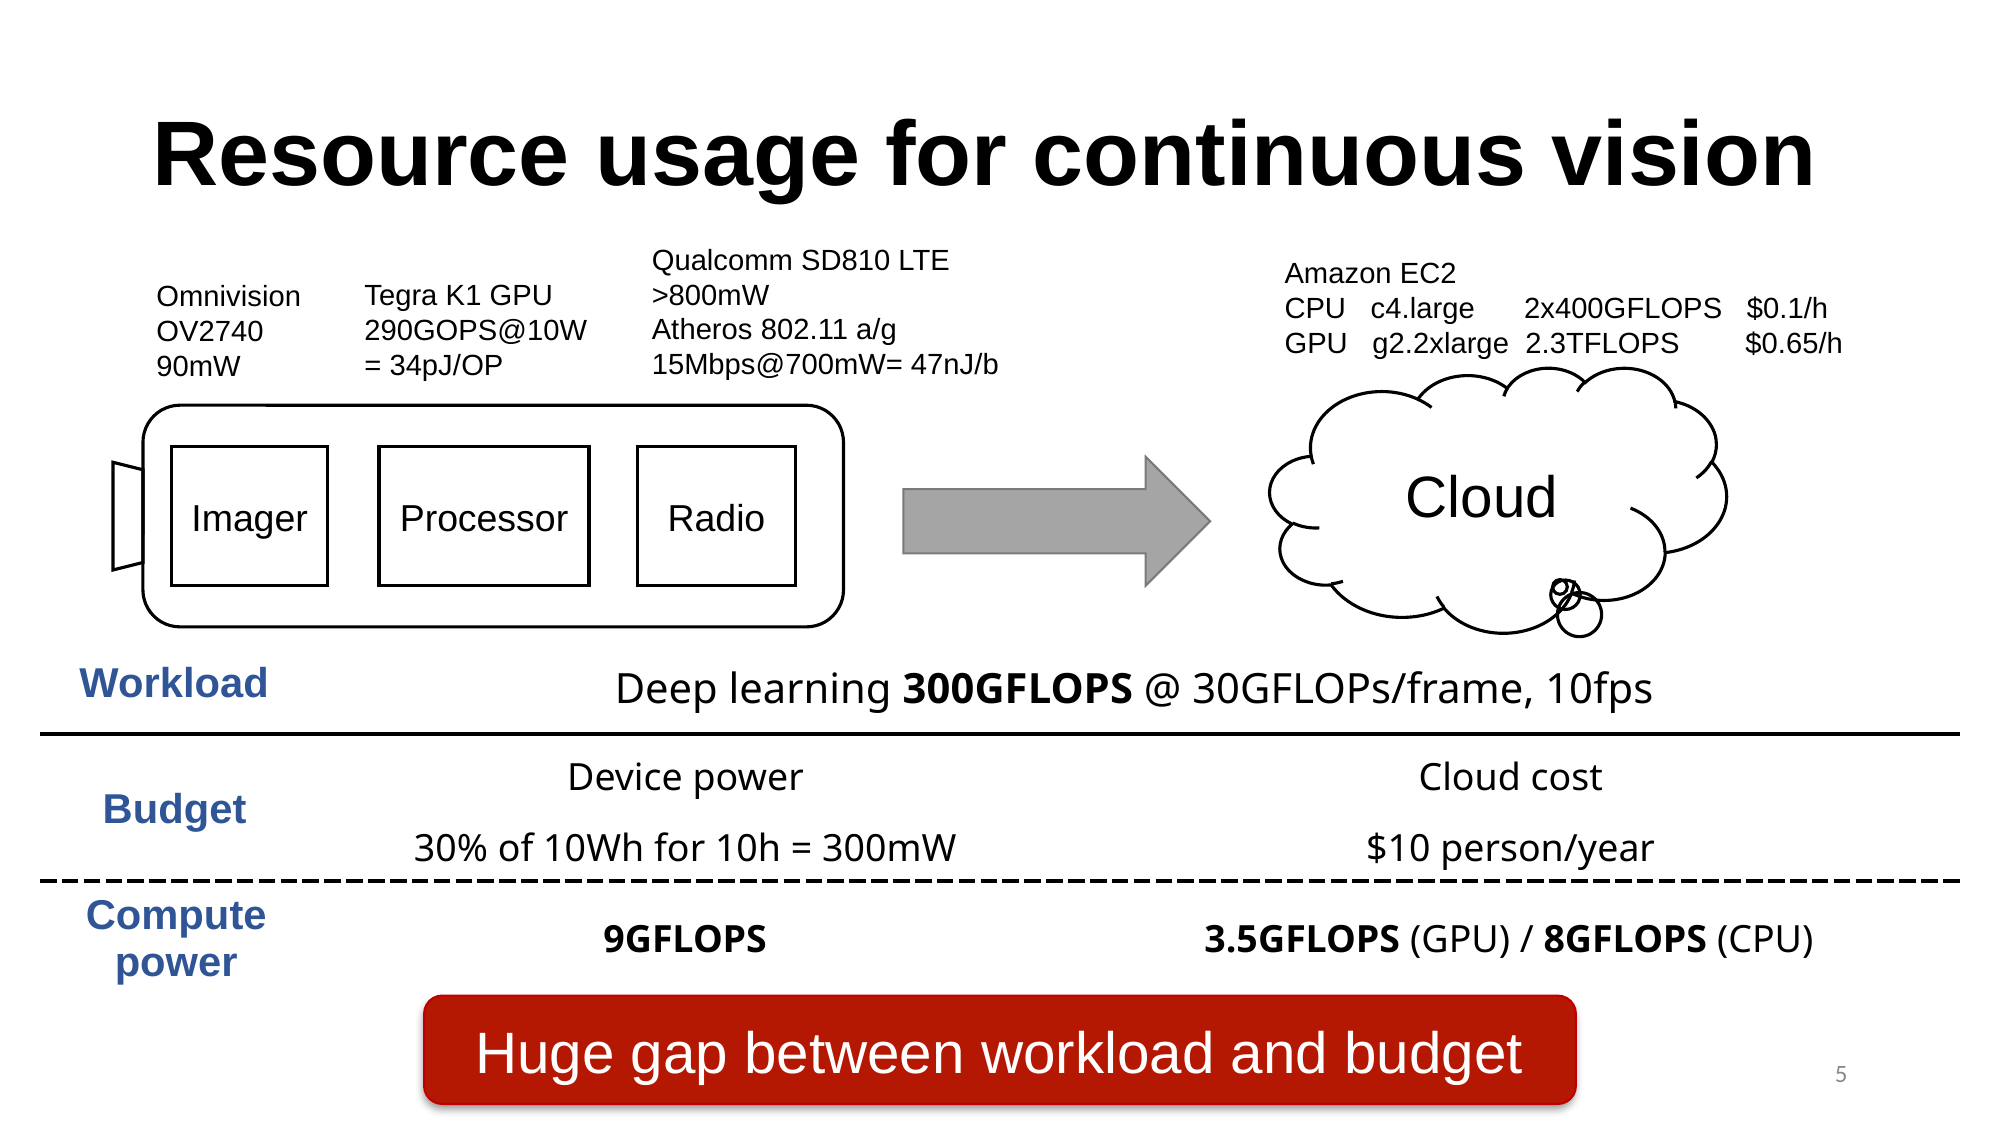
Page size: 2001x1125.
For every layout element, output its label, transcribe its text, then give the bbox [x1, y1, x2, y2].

text_box [902, 454, 1212, 589]
text_box Qualcomm SD810 LTE >800mW Atheros 802.11 a/g 15Mbps@700mW= 47nJ/b [637, 233, 1104, 388]
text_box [112, 405, 844, 627]
text_box Cloud [1268, 367, 1728, 638]
table_header Device power [309, 742, 1062, 809]
text_box Omnivision OV2740 90mW [141, 270, 365, 390]
table_header Workload [40, 652, 308, 742]
table_header Budget [40, 742, 309, 881]
title Resource usage for continuous vision [137, 57, 1863, 255]
table_cell $10 person/year [1062, 809, 1960, 881]
table_header 9GFLOPS [313, 881, 1058, 989]
text_box Huge gap between workload and budget [423, 994, 1577, 1106]
table_header Cloud cost [1062, 742, 1960, 809]
text_box Tegra K1 GPU 290GOPS@10W = 34pJ/OP [349, 268, 653, 389]
slide_number 5 [1578, 1042, 1863, 1103]
text_box Amazon EC2 CPU c4.large 2x400GFLOPS $0.1/h GPU g2.2xlarge 2.3TFLOPS $0.65/h [1269, 247, 1947, 367]
table_header Deep learning 300GFLOPS @ 30GFLOPs/frame, 10fps [308, 652, 1960, 742]
table_header Compute power [40, 881, 313, 989]
table_header 3.5GFLOPS (GPU) / 8GFLOPS (CPU) [1058, 881, 1960, 989]
table_cell 30% of 10Wh for 10h = 300mW [309, 809, 1062, 881]
